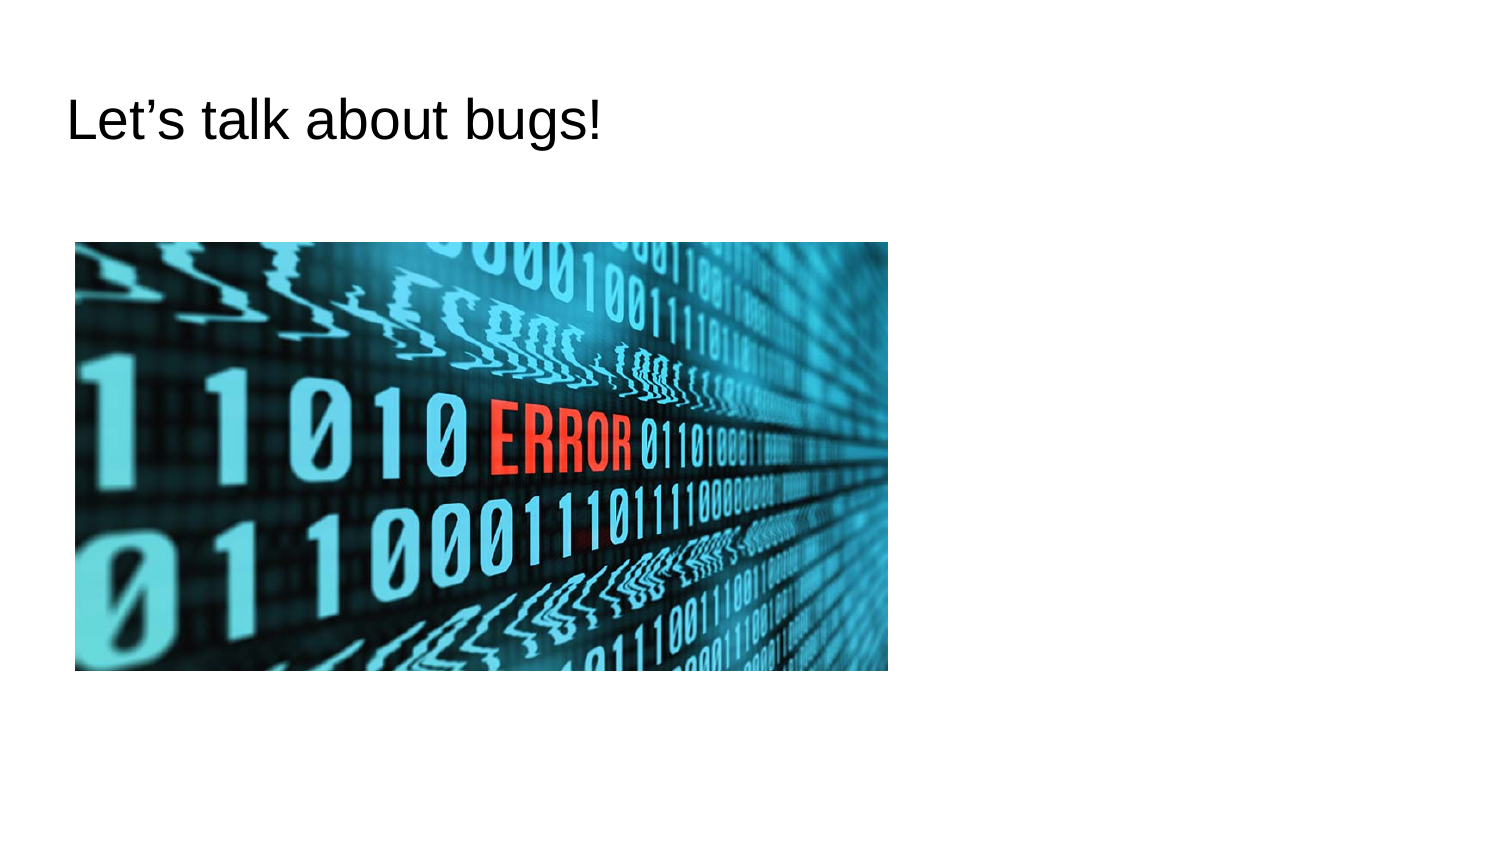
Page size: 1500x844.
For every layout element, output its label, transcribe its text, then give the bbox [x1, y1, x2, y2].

title Let’s talk about bugs! [51, 72, 1449, 167]
picture [75, 242, 889, 671]
